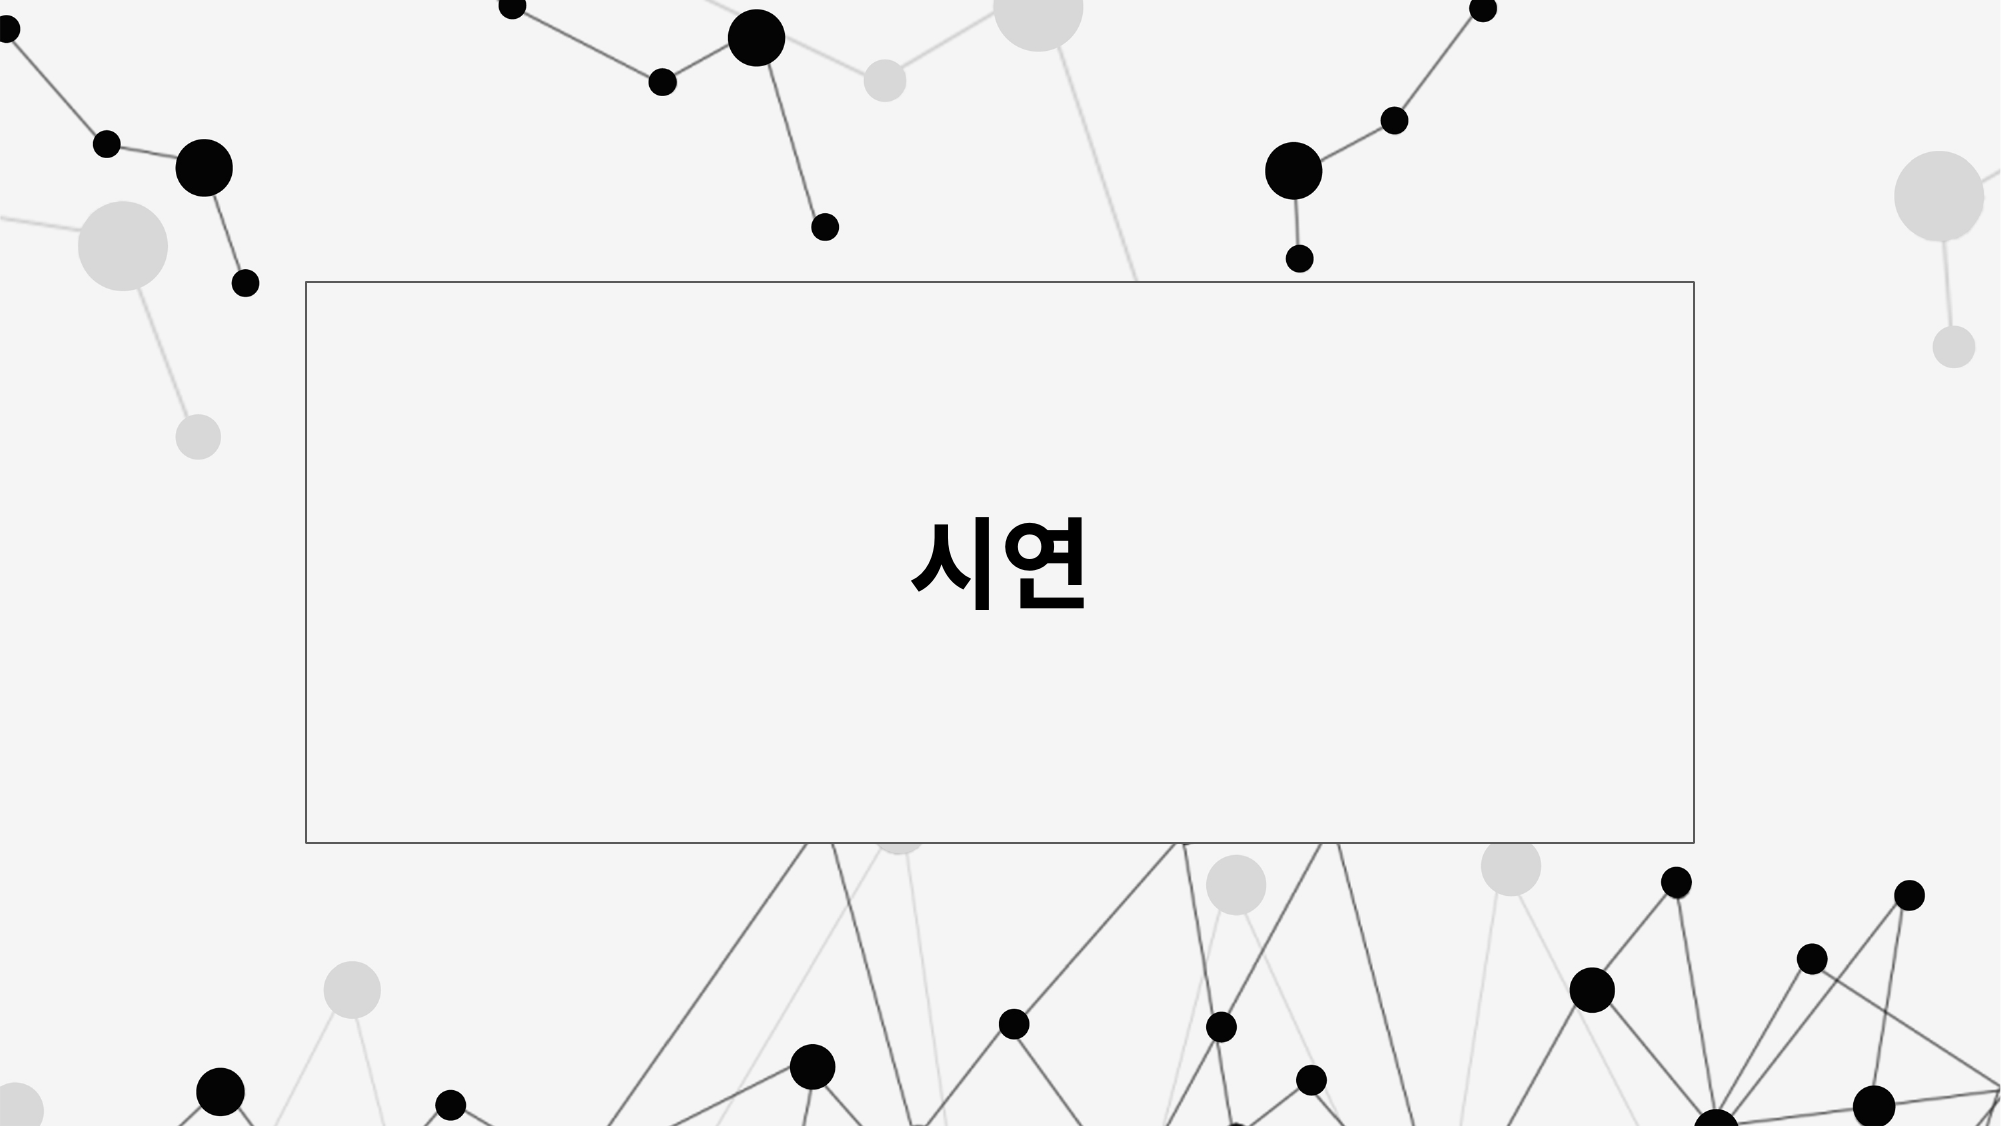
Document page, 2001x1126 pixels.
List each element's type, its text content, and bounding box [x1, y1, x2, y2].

text_box 시연 [893, 494, 1108, 630]
picture [0, 0, 2001, 1126]
